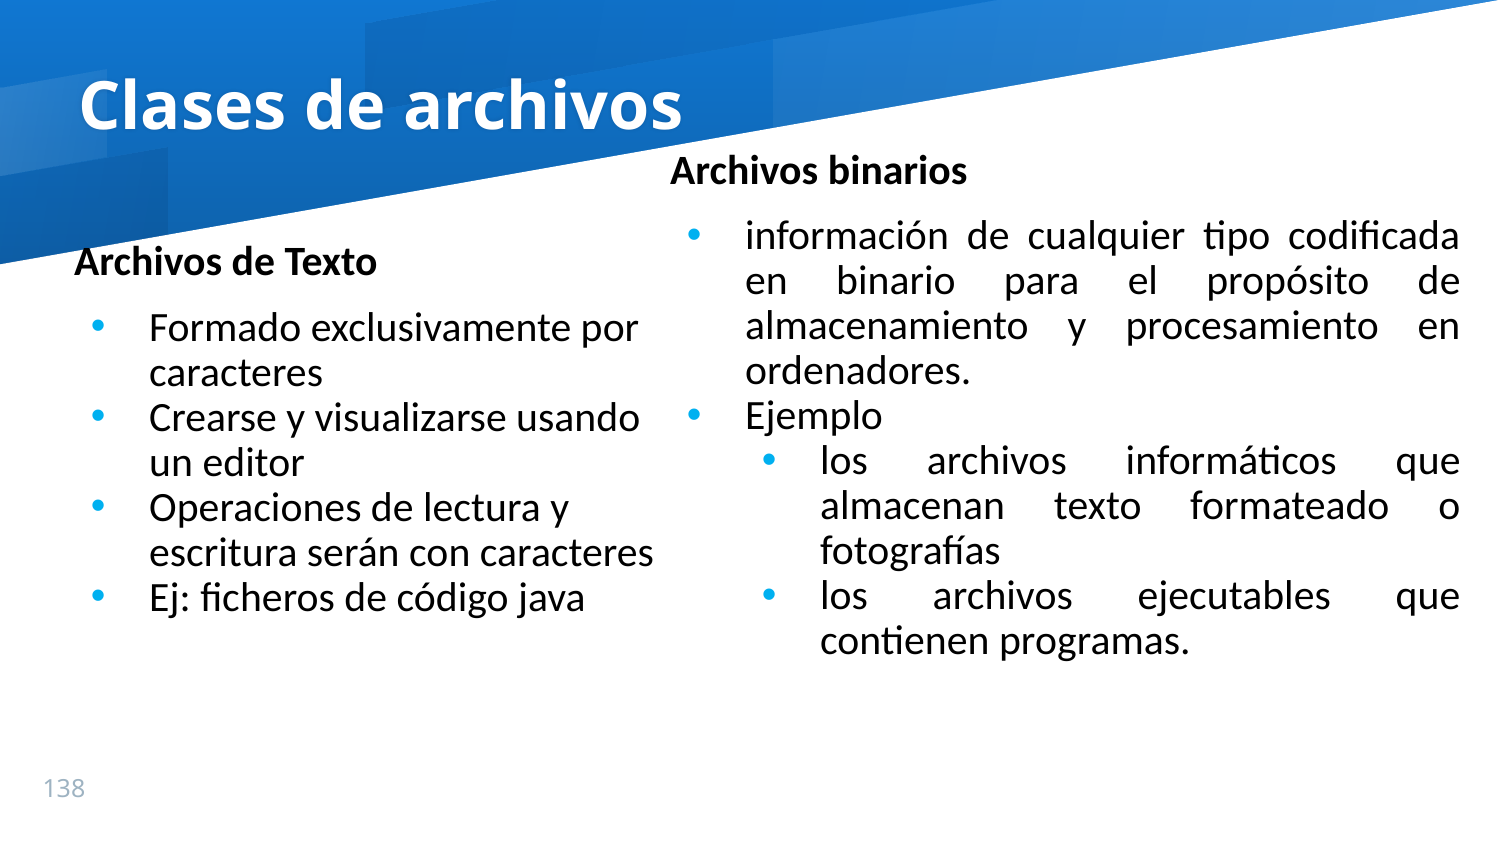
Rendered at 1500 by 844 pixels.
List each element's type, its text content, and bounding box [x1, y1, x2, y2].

title Clases de archivos [78, 21, 1136, 184]
text_box Archivos binarios información de cualquier tipo codificada en binario para el propósito de almacenamiento y procesamiento en ordenadores. Ejemplo los archivos informáticos que almacenan texto formateado o fotografías los archivos ejecutables que contienen programas. [655, 133, 1476, 777]
text_box Archivos de Texto Formado exclusivamente por caracteres Crearse y visualizarse usando un editor Operaciones de lectura y escritura serán con caracteres Ej: ficheros de código java [59, 224, 655, 760]
slide_number 138 [42, 766, 122, 807]
